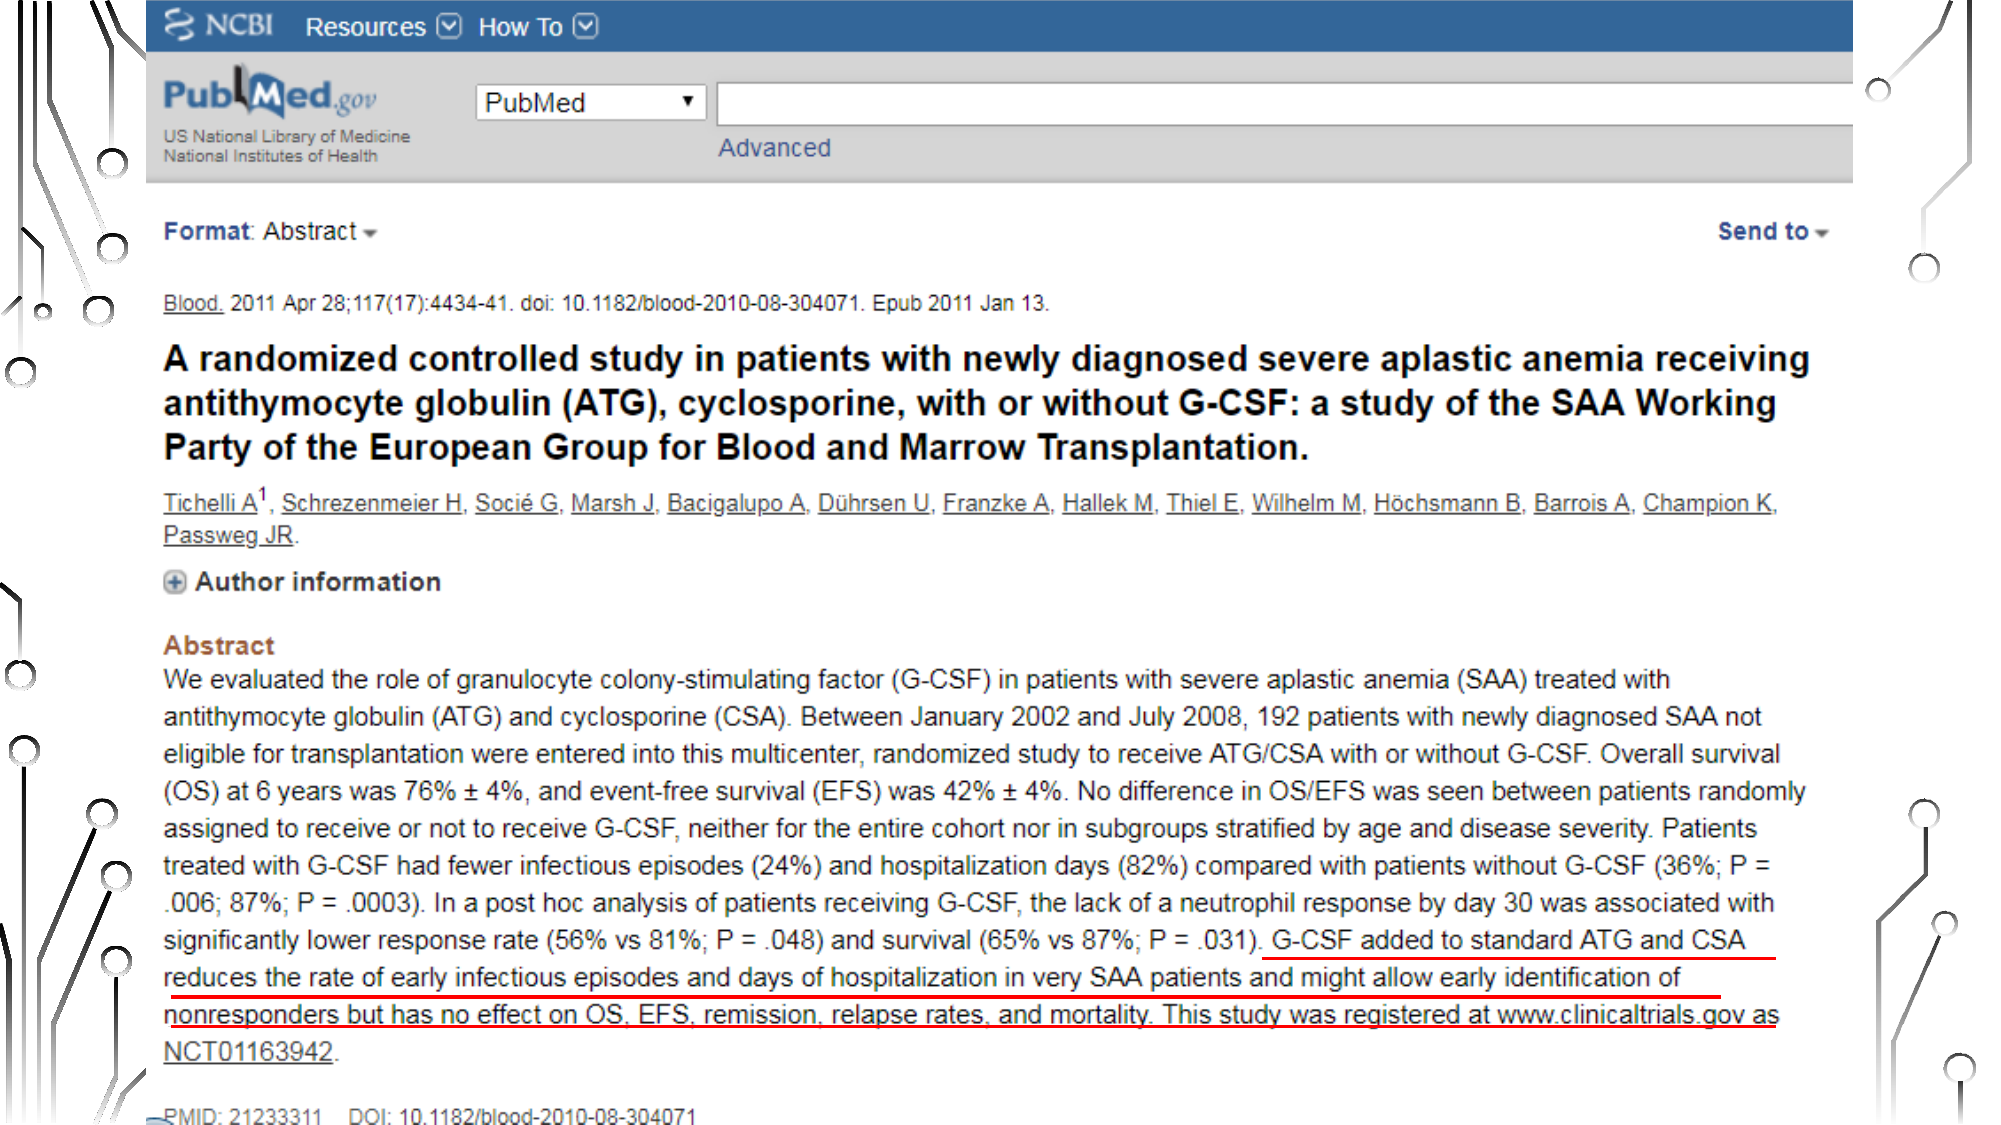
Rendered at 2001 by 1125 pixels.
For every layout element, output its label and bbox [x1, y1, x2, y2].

list [146, 0, 1854, 1125]
